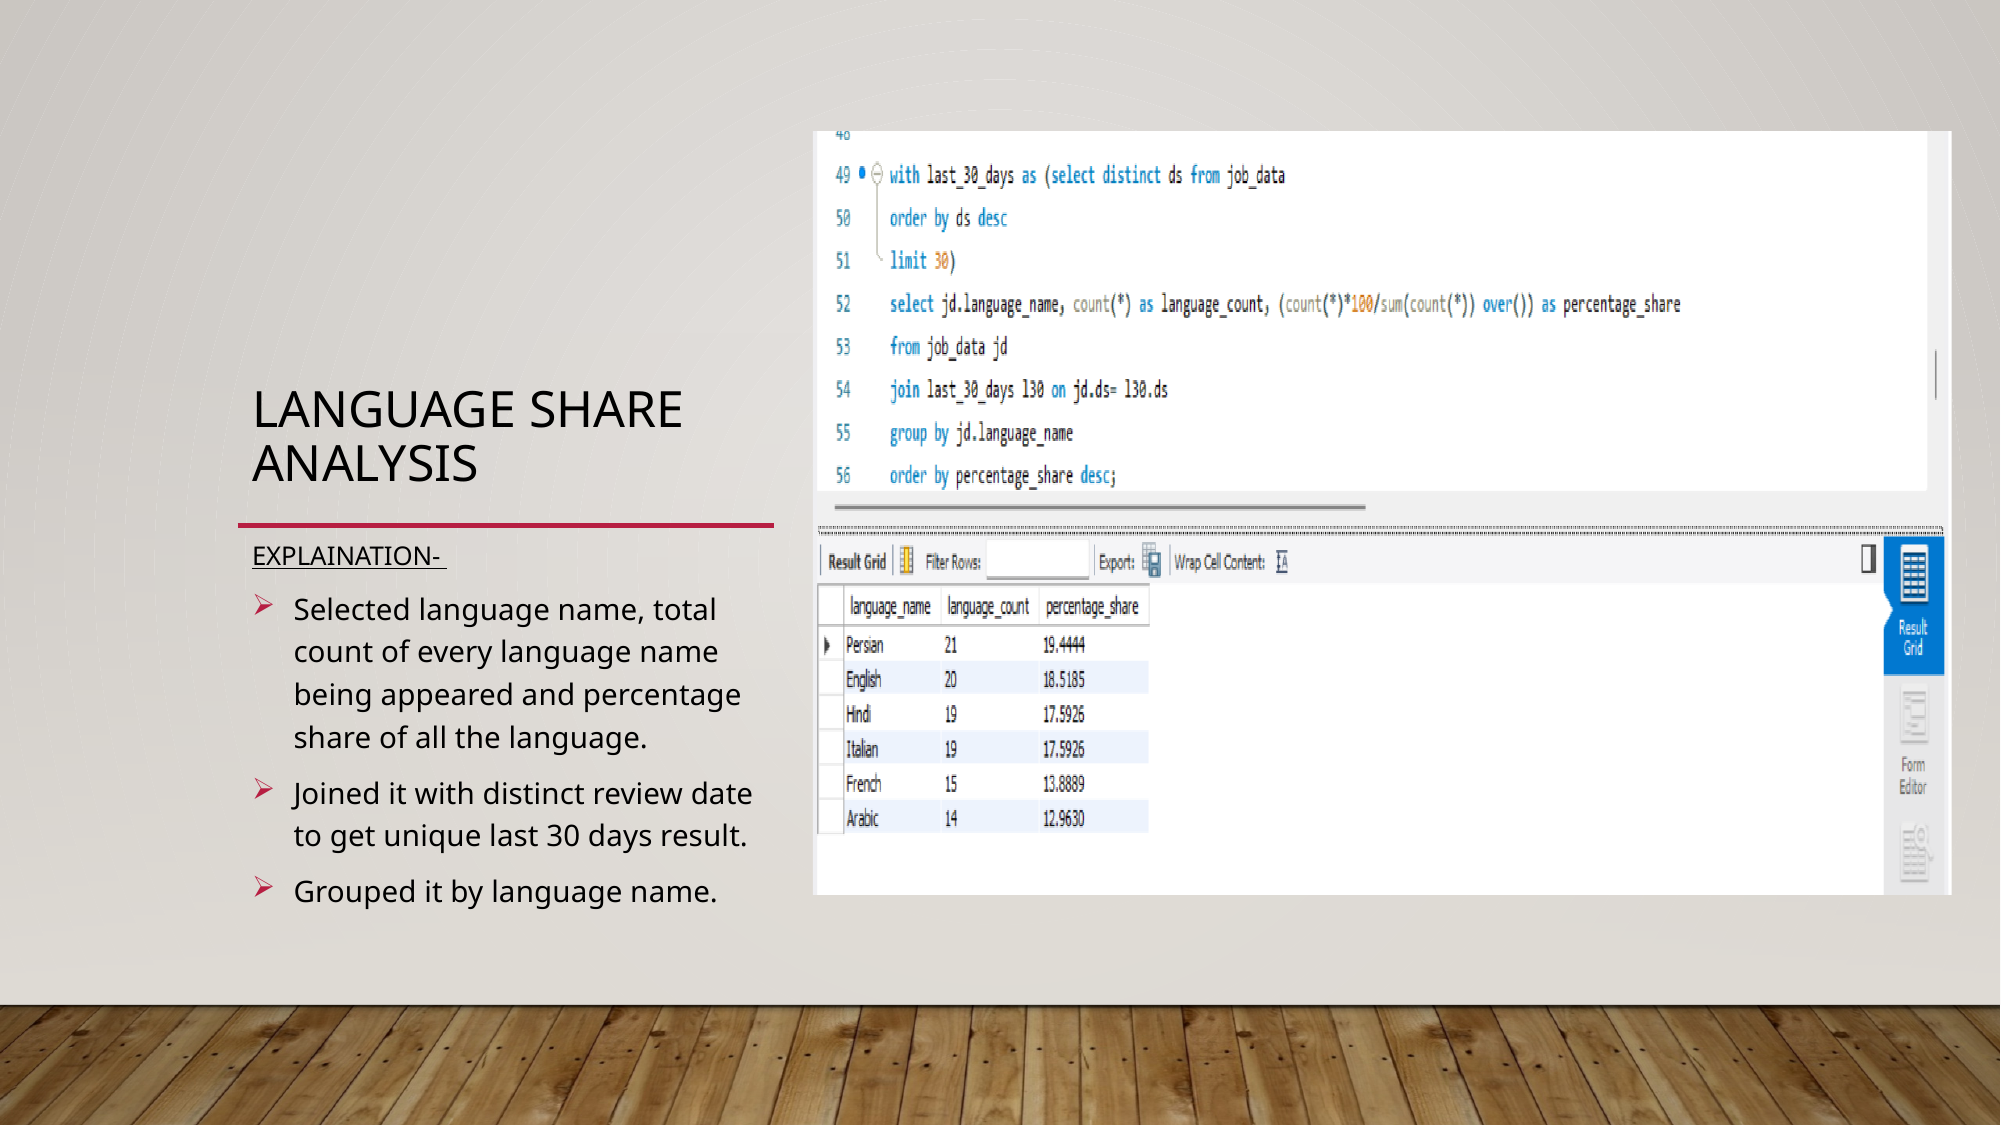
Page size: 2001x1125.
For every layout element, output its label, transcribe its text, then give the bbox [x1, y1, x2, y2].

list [812, 130, 1952, 895]
list EXPLAINATION- Selected language name, total count of every language name being appeared and percentage share of all the language. Joined it with distinct review date to get unique last 30 days result. Grouped it by language name. [236, 525, 775, 928]
picture [0, 1005, 2000, 1125]
title Language share analysis [236, 131, 774, 500]
